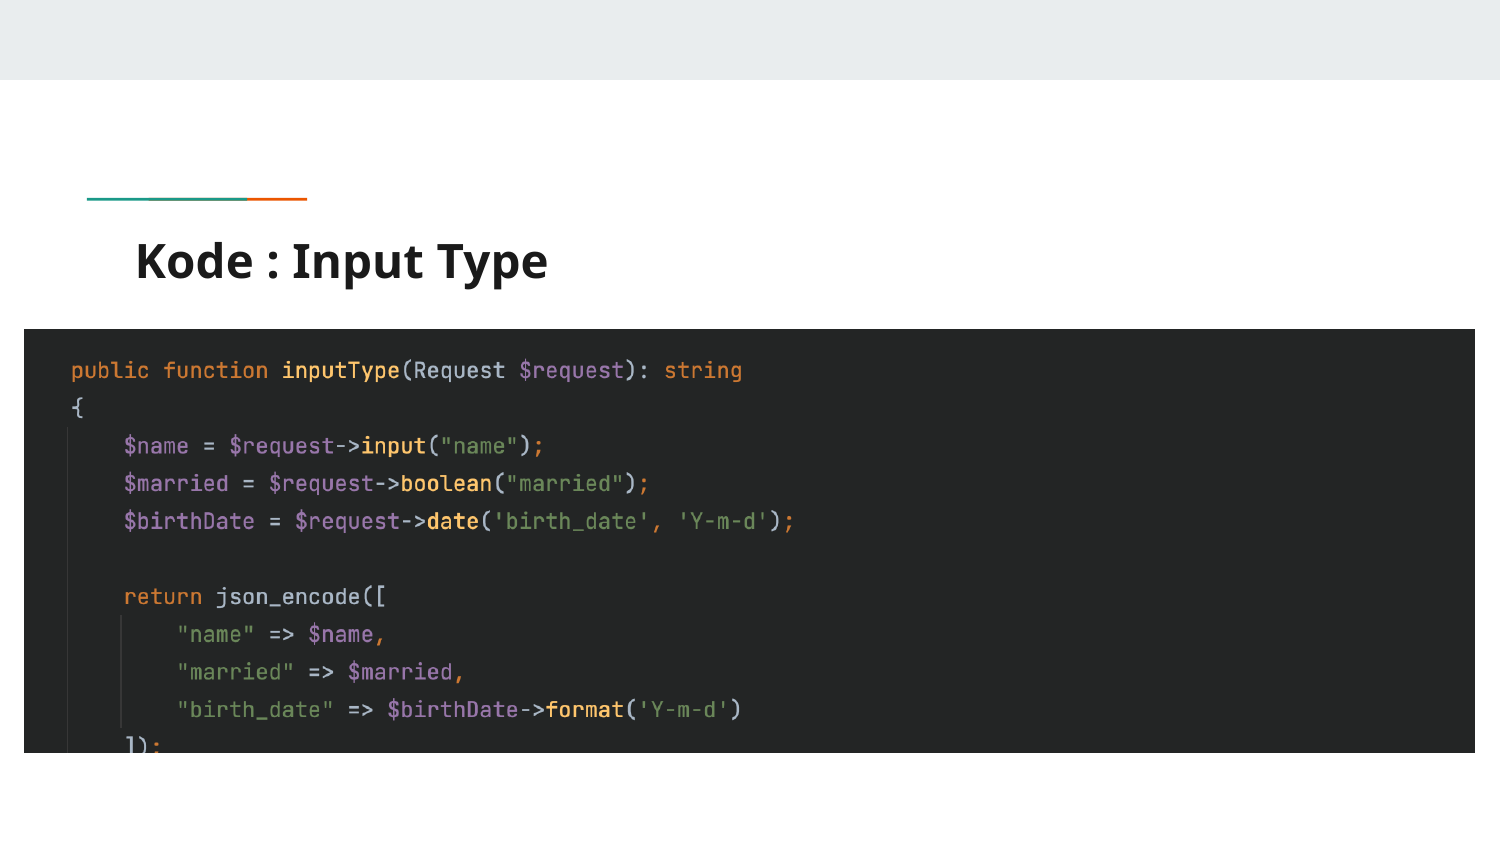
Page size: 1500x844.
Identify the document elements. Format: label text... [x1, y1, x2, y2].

title Kode : Input Type [119, 216, 1381, 305]
picture [24, 328, 1476, 753]
